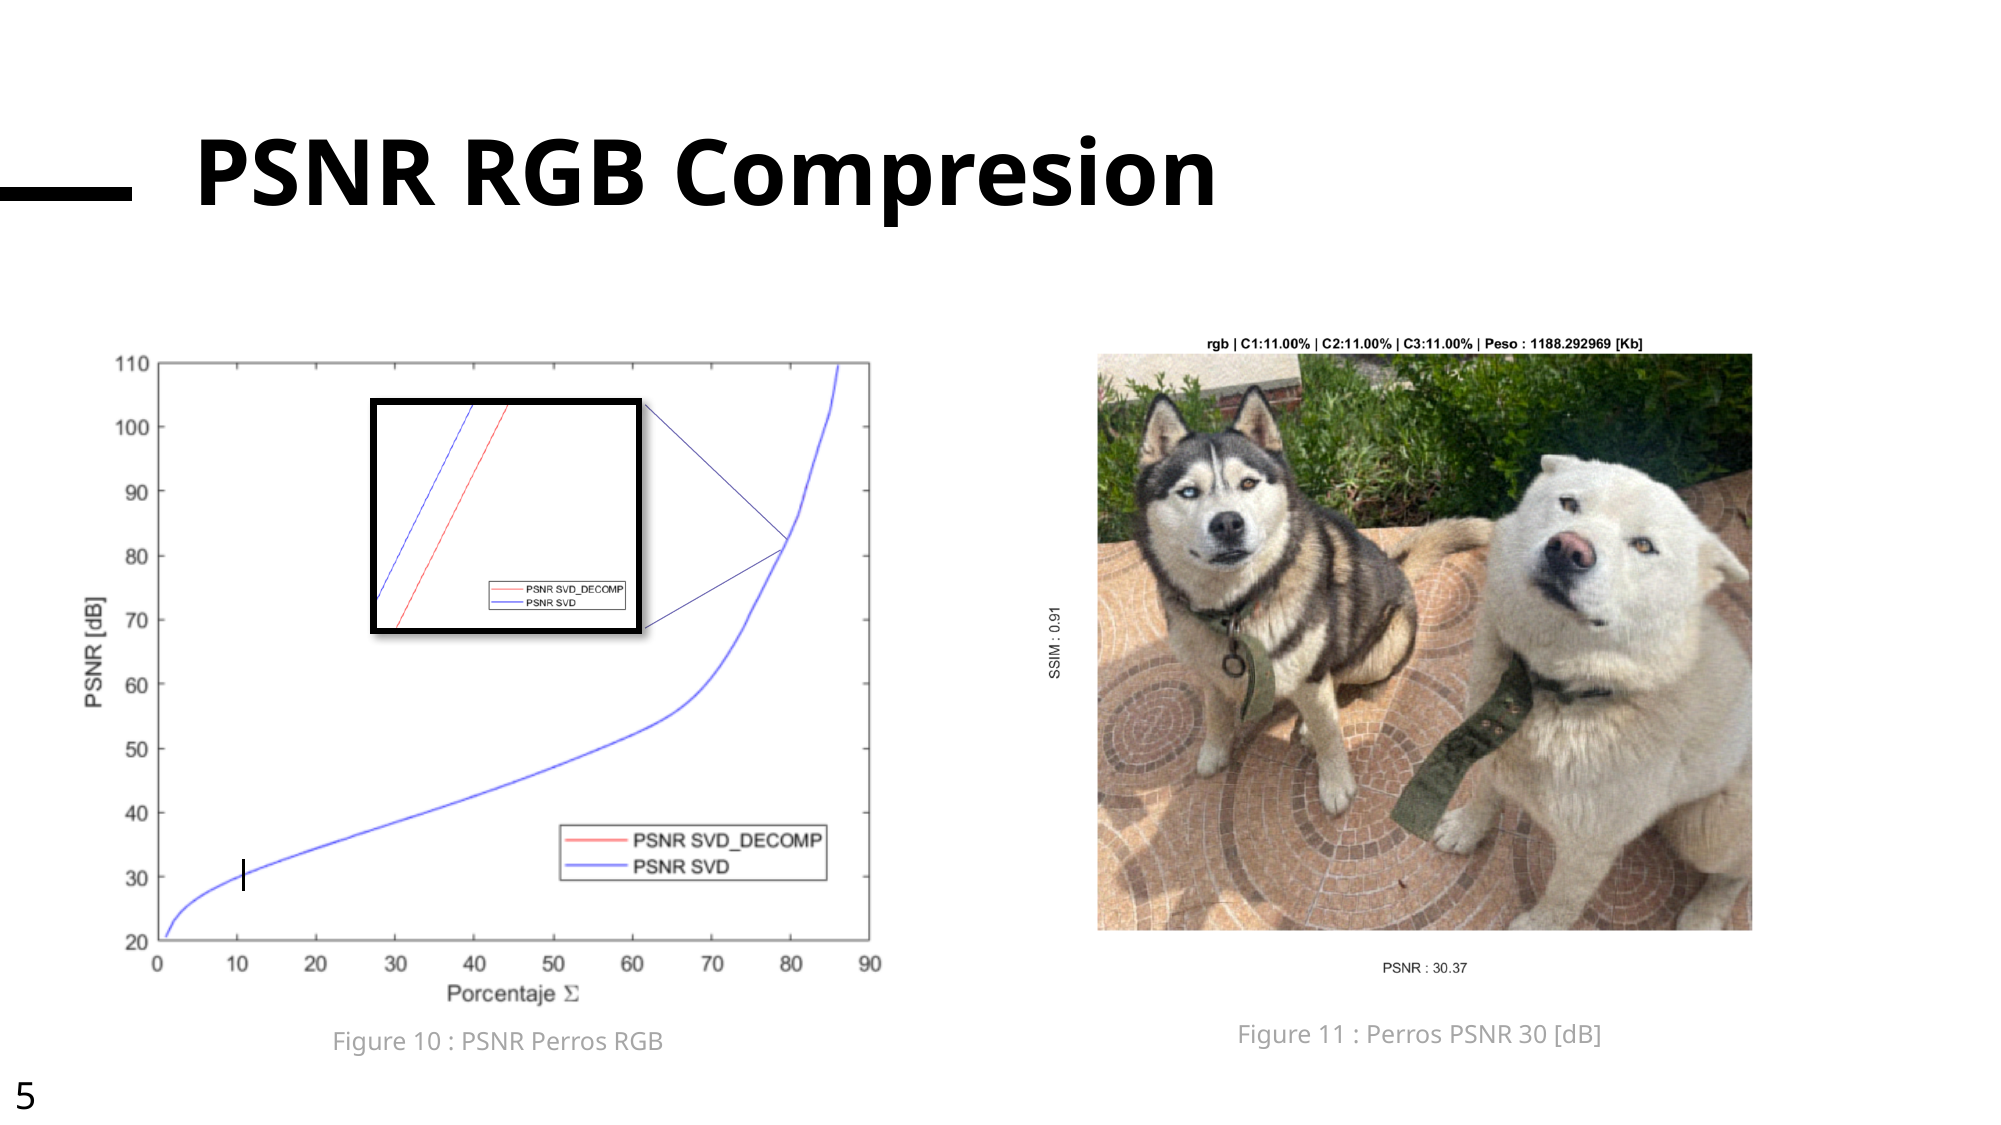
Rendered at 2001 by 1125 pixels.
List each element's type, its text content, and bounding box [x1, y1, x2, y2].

text_box 5 [0, 1064, 85, 1125]
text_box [645, 404, 788, 540]
title PSNR RGB Compresion [178, 123, 1807, 336]
text_box Figure 11 : Perros PSNR 30 [dB] [1222, 1010, 1622, 1056]
picture [61, 335, 914, 1008]
text_box Figure 10 : PSNR Perros RGB [317, 1018, 717, 1063]
picture [1032, 335, 1811, 977]
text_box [645, 549, 781, 629]
